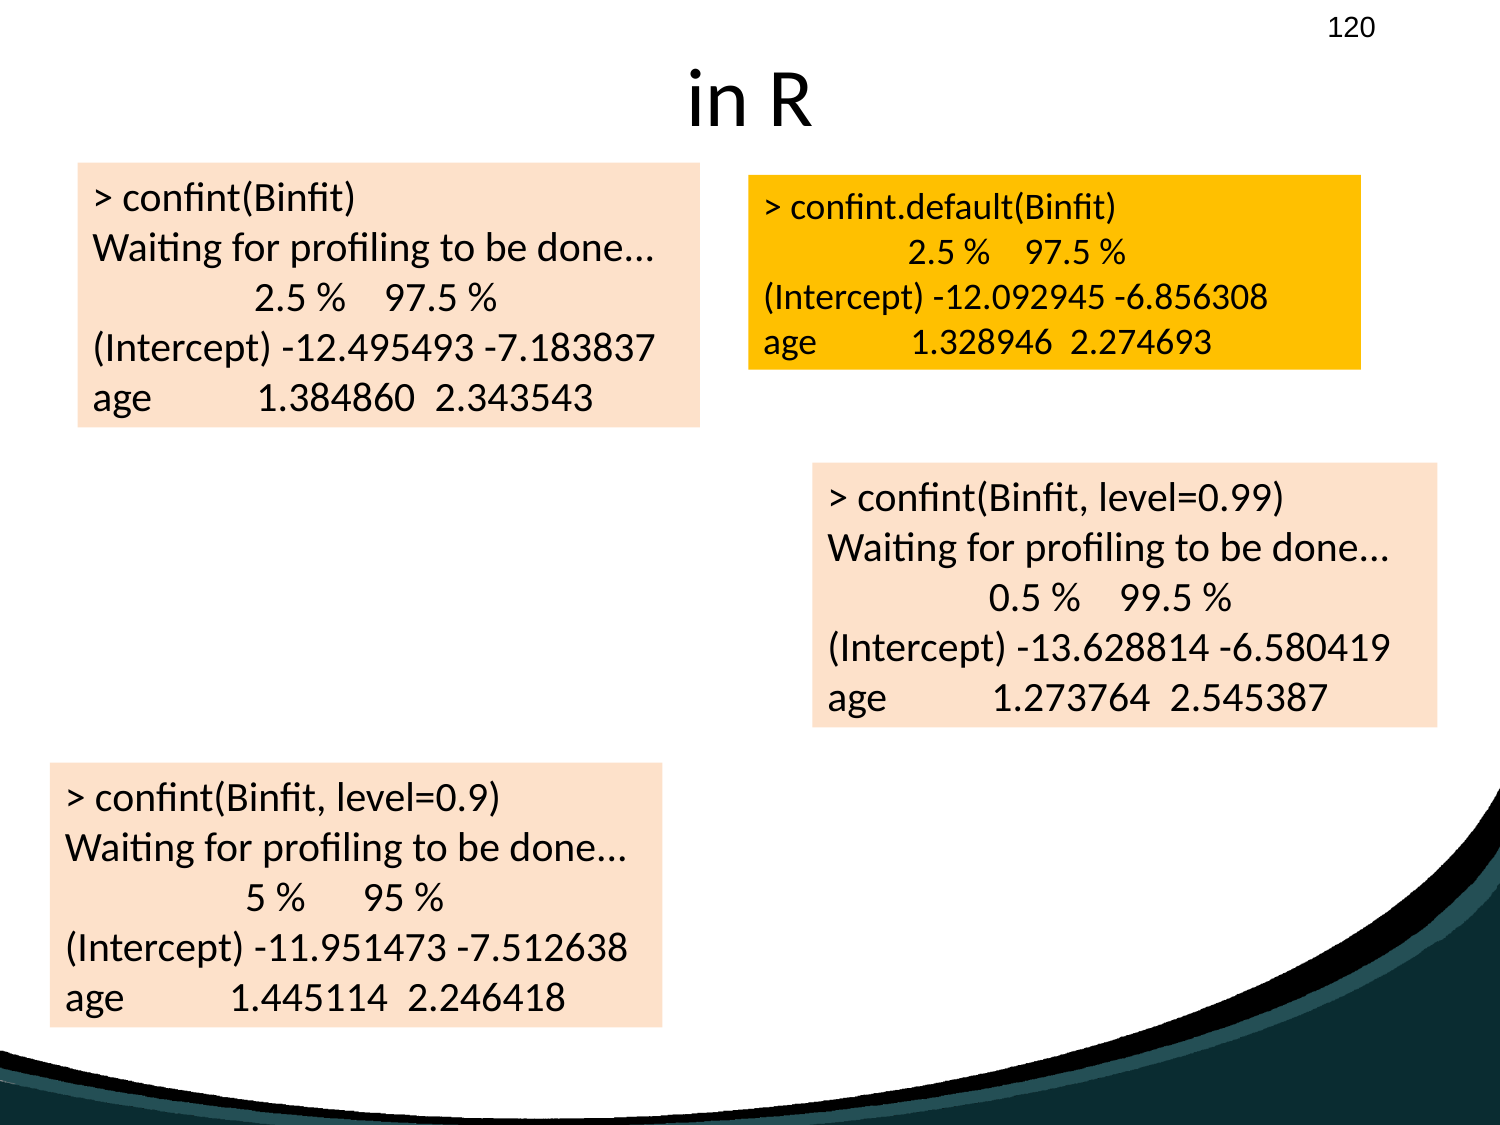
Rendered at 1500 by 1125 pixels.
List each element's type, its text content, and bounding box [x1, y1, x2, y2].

title in R [76, 24, 1424, 162]
text_box > confint(Binfit, level=0.99) Waiting for profiling to be done... 0.5 % 99.5 % (Intercept) -13.628814 -6.580419 age 1.273764 2.545387 [812, 462, 1438, 728]
text_box > confint(Binfit, level=0.9) Waiting for profiling to be done... 5 % 95 % (Intercept) -11.951473 -7.512638 age 1.445114 2.246418 [49, 762, 663, 1028]
text_box > confint.default(Binfit) 2.5 % 97.5 % (Intercept) -12.092945 -6.856308 age 1.328946 2.274693 [748, 174, 1361, 370]
picture [0, 0, 1500, 1125]
text_box > confint(Binfit) Waiting for profiling to be done... 2.5 % 97.5 % (Intercept) -12.495493 -7.183837 age 1.384860 2.343543 [77, 162, 700, 428]
